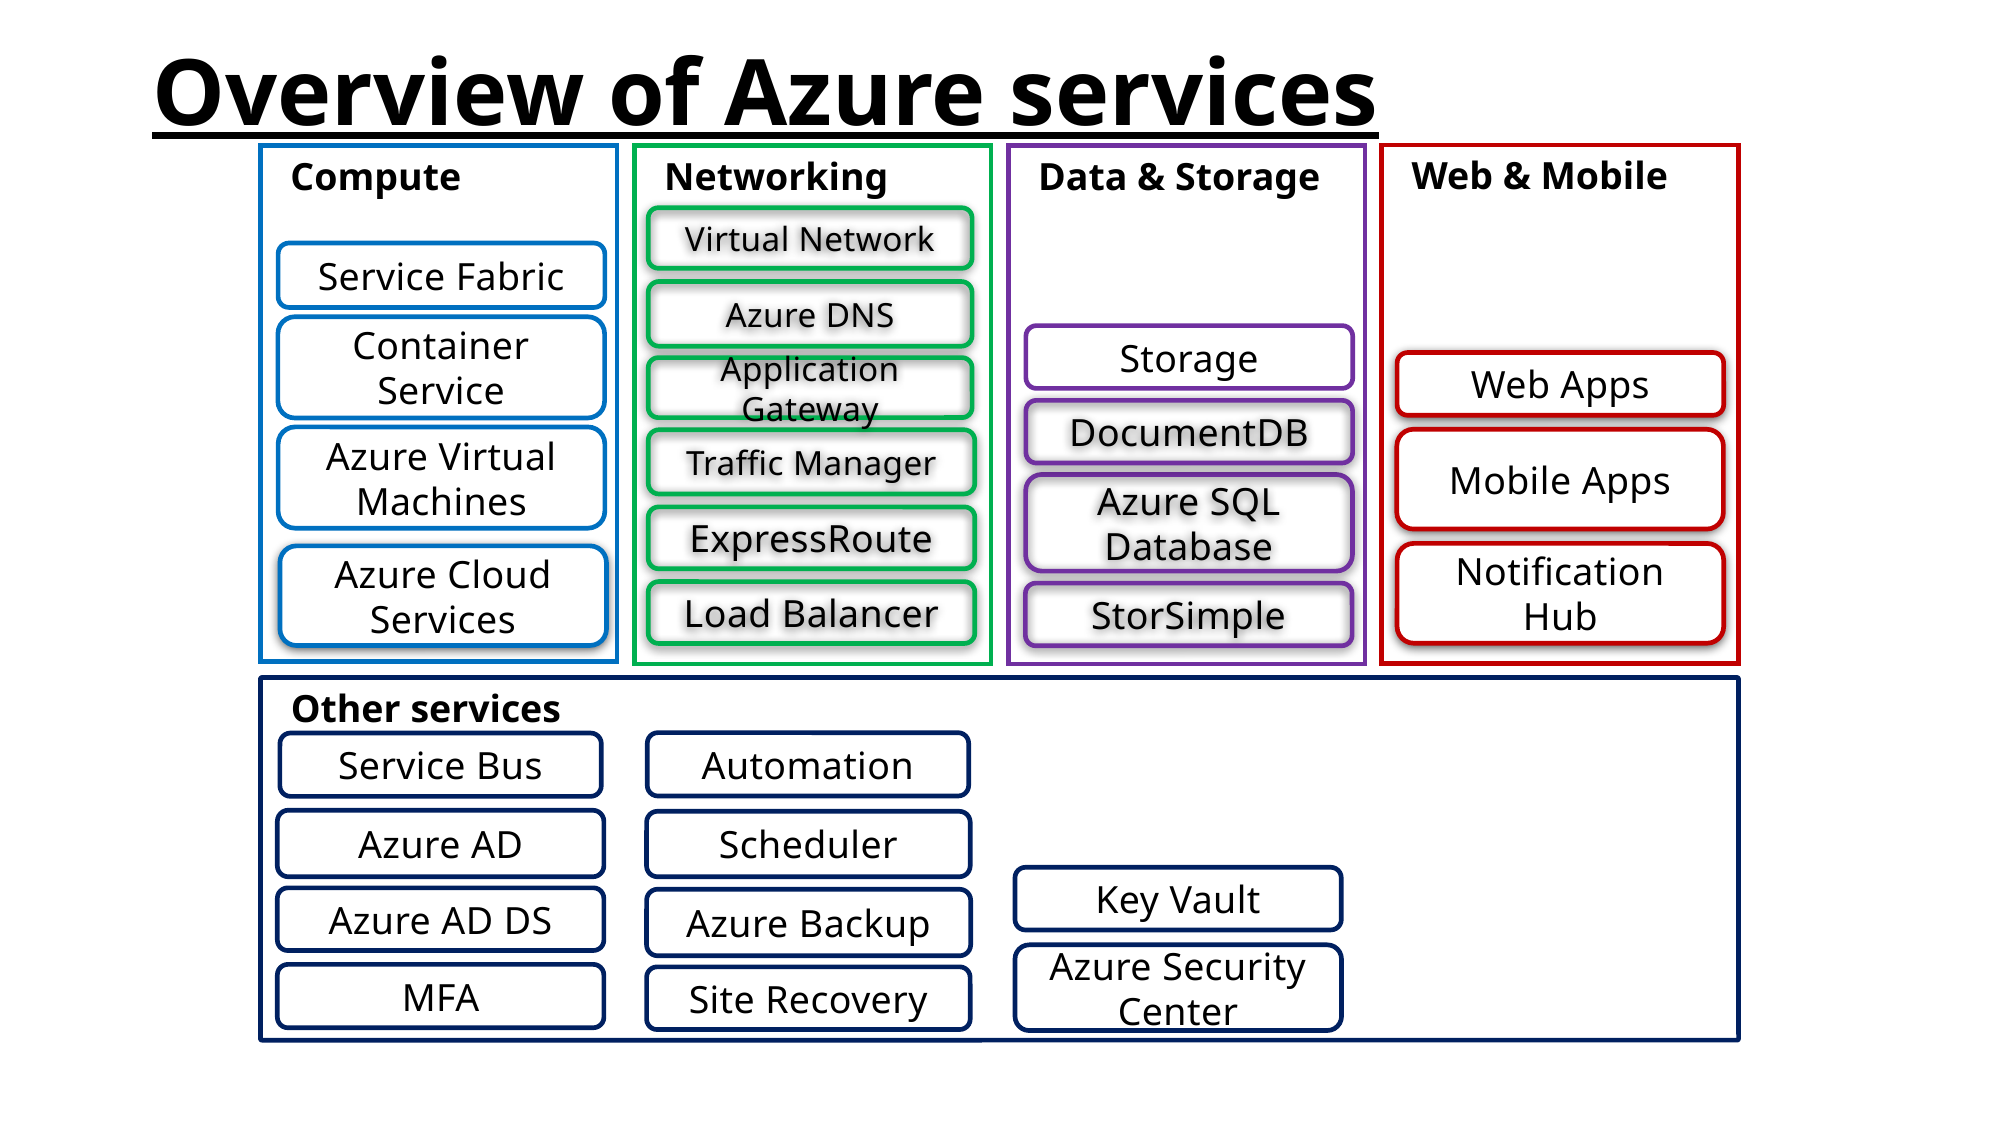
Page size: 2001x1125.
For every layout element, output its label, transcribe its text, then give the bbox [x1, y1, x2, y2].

text_box Azure AD DS [277, 887, 604, 951]
text_box Data & Storage [1008, 145, 1366, 665]
text_box Azure Backup [646, 889, 971, 956]
text_box Networking [634, 145, 992, 665]
text_box Virtual Network [648, 207, 973, 269]
text_box ExpressRoute [648, 506, 975, 569]
text_box Azure Cloud Services [279, 545, 607, 646]
text_box Mobile Apps [1396, 429, 1724, 530]
text_box Azure SQL Database [1025, 474, 1353, 572]
text_box Key Vault [1014, 867, 1342, 931]
text_box Web & Mobile [1381, 144, 1739, 664]
text_box Scheduler [646, 811, 971, 877]
text_box Azure Security Center [1014, 944, 1342, 1031]
text_box Compute [260, 145, 618, 662]
text_box Azure AD [277, 810, 604, 877]
text_box Storage [1025, 325, 1354, 389]
text_box Automation [647, 732, 969, 797]
text_box Service Fabric [277, 242, 606, 308]
text_box Load Balancer [648, 581, 975, 644]
table_cell Brazil South [641, 204, 981, 653]
text_box Notification Hub [1397, 543, 1724, 644]
text_box Azure Virtual Machines [277, 426, 606, 529]
text_box Traffic Manager [648, 429, 975, 494]
text_box Container Service [277, 316, 606, 419]
text_box DocumentDB [1025, 400, 1353, 464]
text_box Application Gateway [648, 357, 973, 418]
table_cell Australia Southeast [1018, 396, 1358, 655]
text_box Azure DNS [648, 281, 973, 347]
text_box Web Apps [1397, 352, 1724, 416]
text_box MFA [277, 964, 604, 1028]
text_box Site Recovery [646, 966, 971, 1030]
text_box StorSimple [1025, 583, 1353, 646]
text_box Service Bus [279, 732, 602, 797]
table_cell North China [1390, 349, 1730, 652]
title Overview of Azure services [137, 0, 1863, 278]
text_box [1022, 401, 1355, 474]
text_box Other services [260, 677, 1739, 1041]
text_box [1022, 479, 1354, 583]
